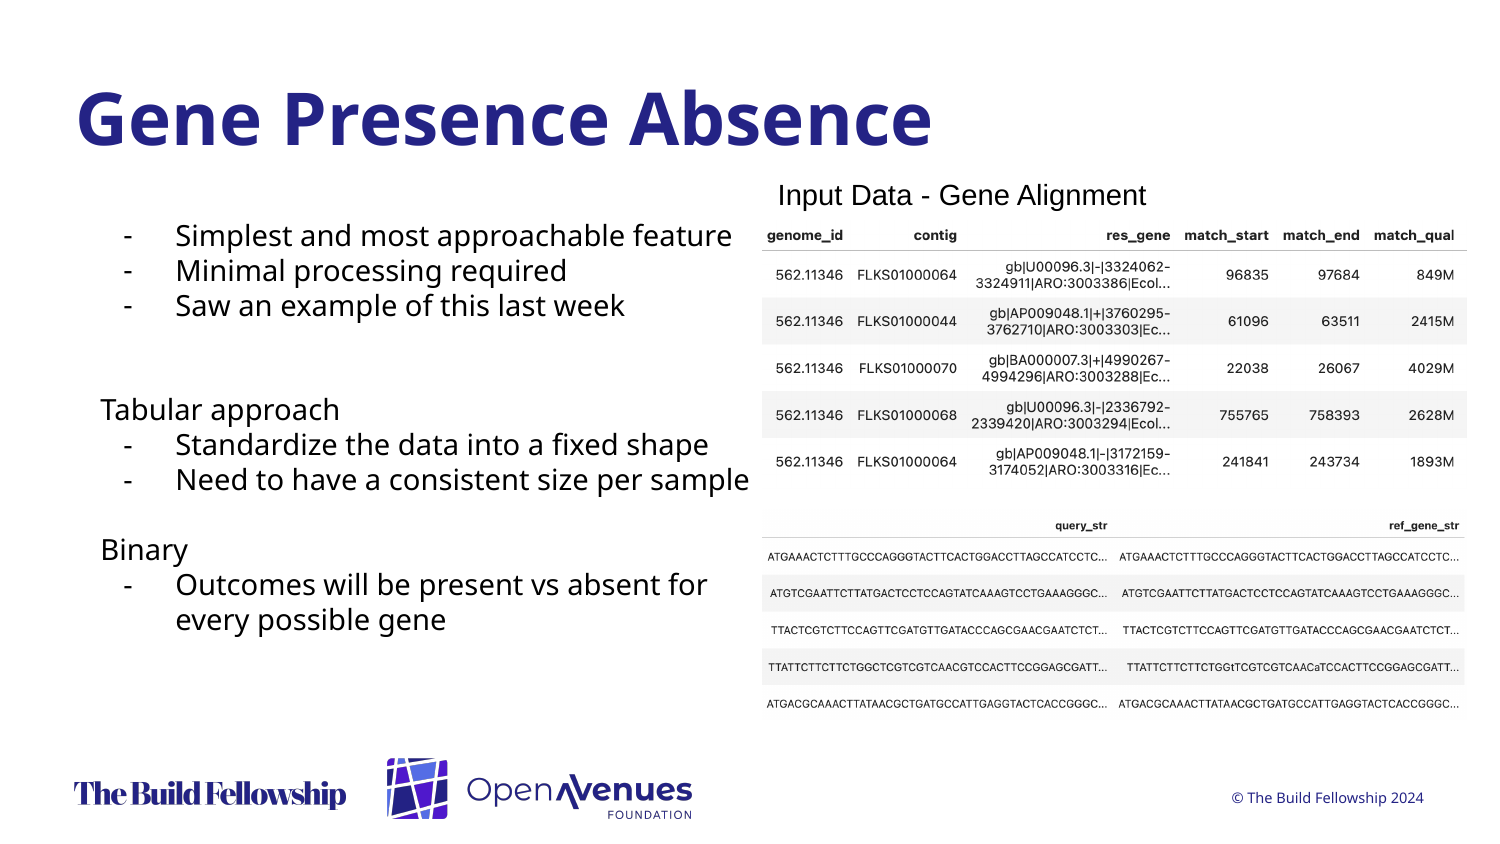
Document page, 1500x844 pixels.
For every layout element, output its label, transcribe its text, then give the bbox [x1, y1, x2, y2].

text_box Simplest and most approachable feature Minimal processing required Saw an example of this last week Tabular approach Standardize the data into a fixed shape Need to have a consistent size per sample Binary Outcomes will be present vs absent for every possible gene [85, 201, 798, 669]
picture [387, 758, 692, 820]
picture [762, 220, 1467, 490]
picture [762, 509, 1467, 720]
text_box Input Data - Gene Alignment [762, 161, 1285, 200]
title Gene Presence Absence [75, 72, 1046, 246]
picture [74, 781, 346, 810]
